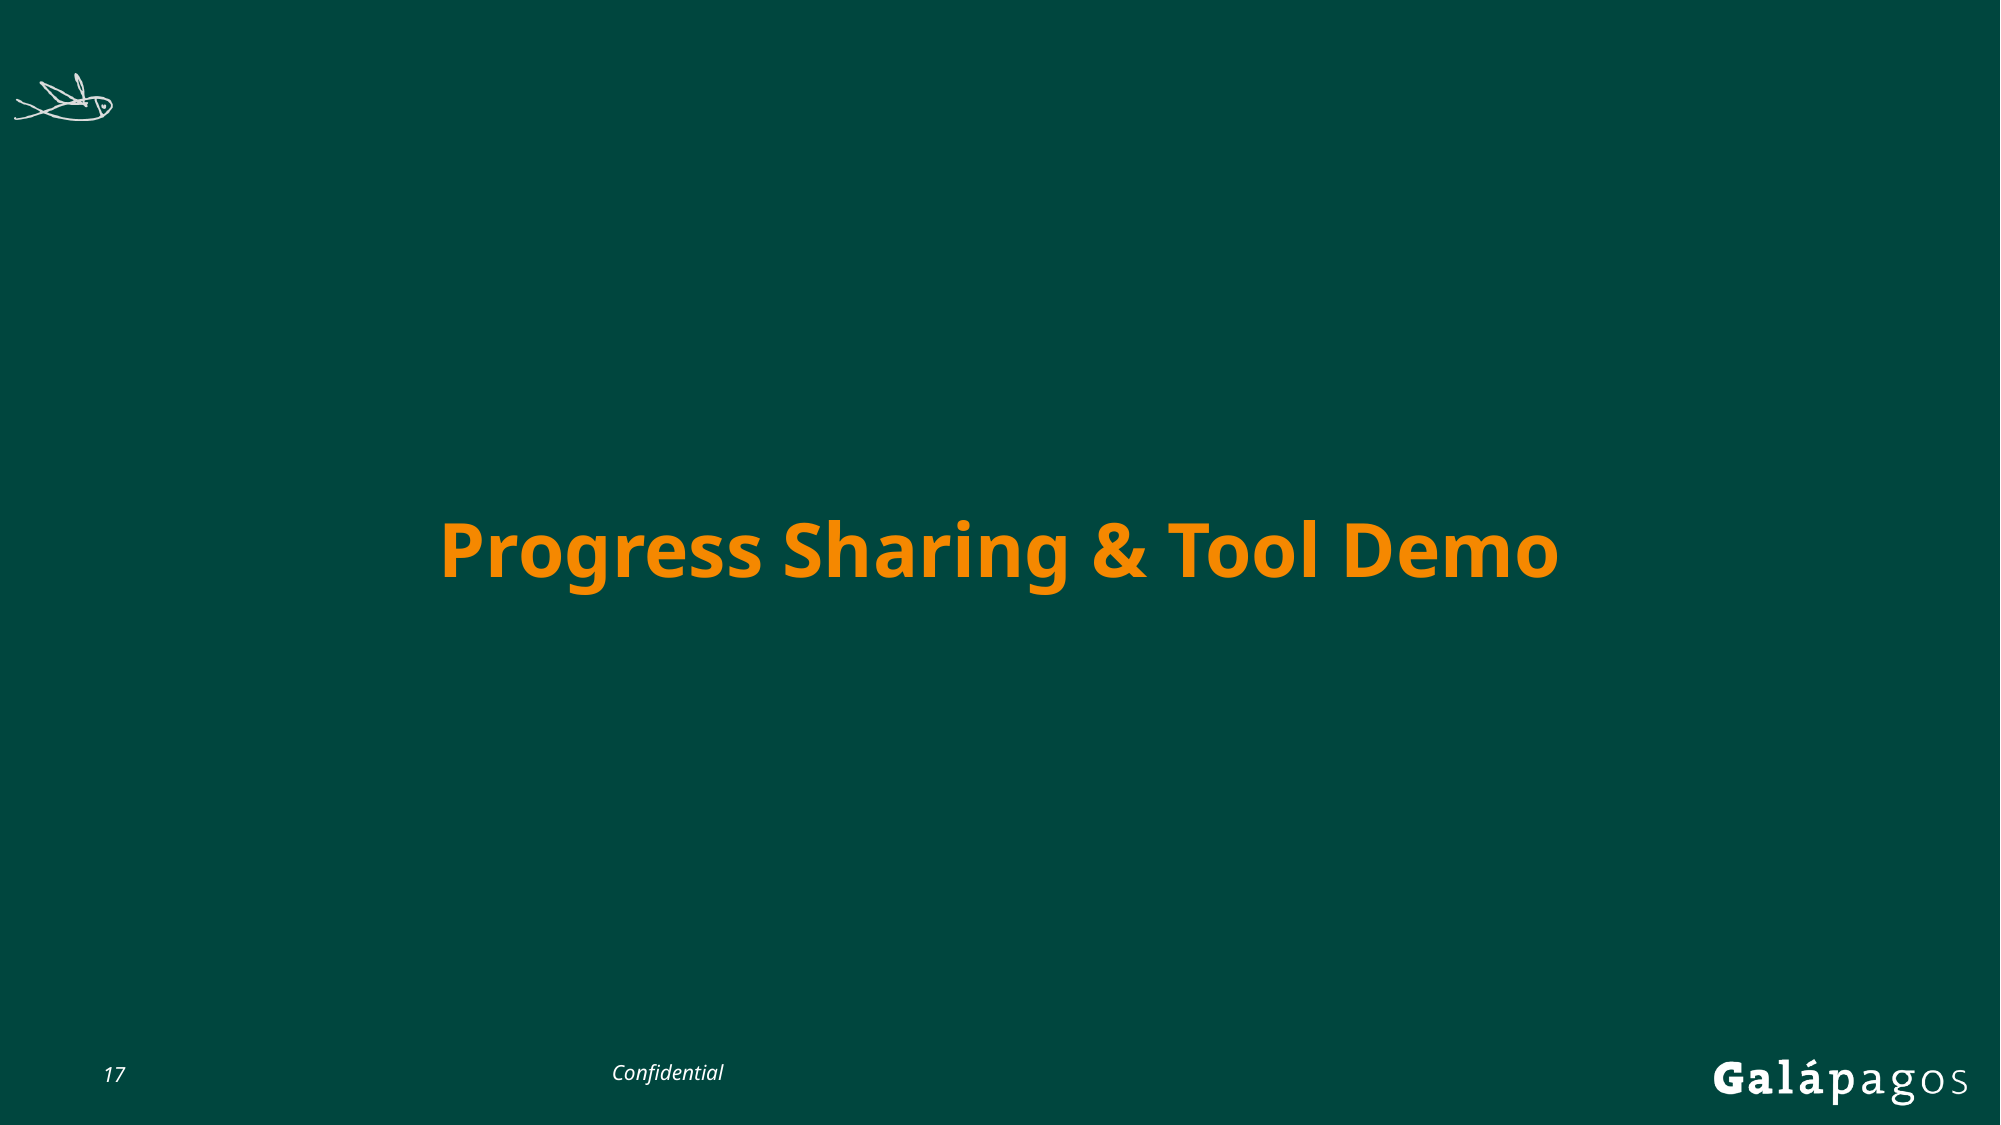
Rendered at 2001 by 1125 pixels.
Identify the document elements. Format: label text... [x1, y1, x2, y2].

picture [14, 73, 113, 121]
picture [1688, 1033, 1993, 1124]
text_box Progress Sharing & Tool Demo [175, 495, 1825, 623]
